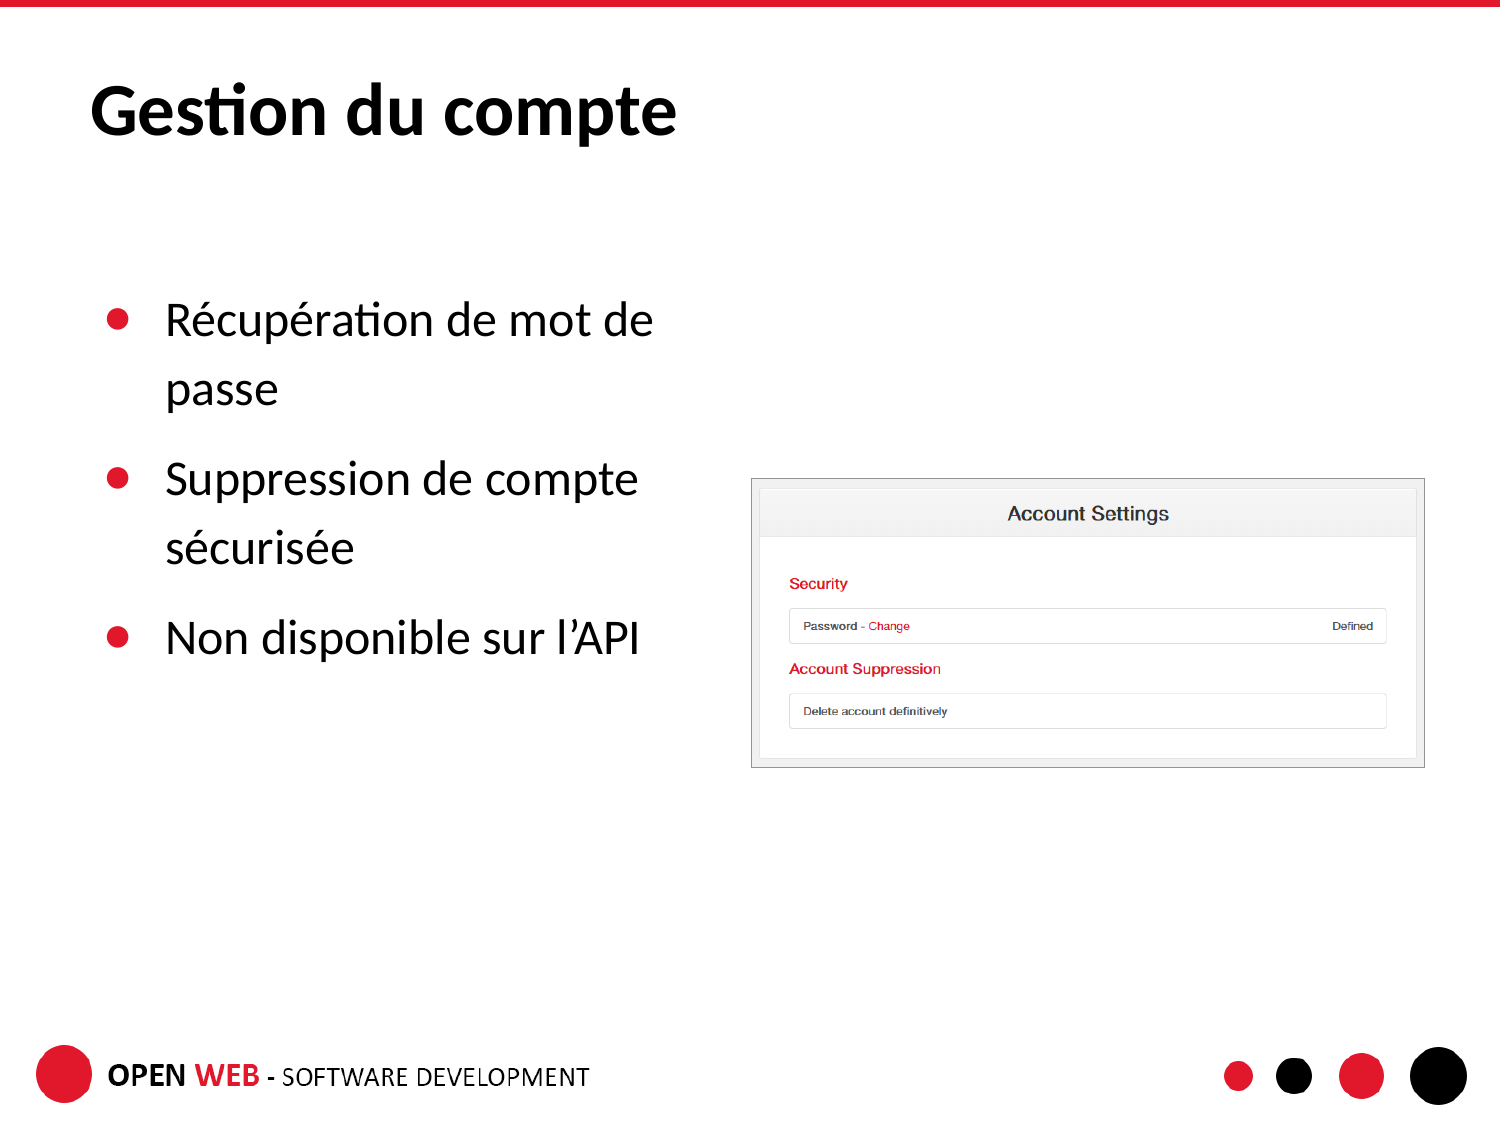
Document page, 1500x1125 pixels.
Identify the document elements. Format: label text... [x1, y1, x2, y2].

title Gestion du compte [75, 45, 1425, 233]
picture [0, 1025, 1500, 1125]
picture [751, 478, 1426, 768]
list Récupération de mot de passe Suppression de compte sécurisée Non disponible sur l’API [75, 262, 777, 984]
